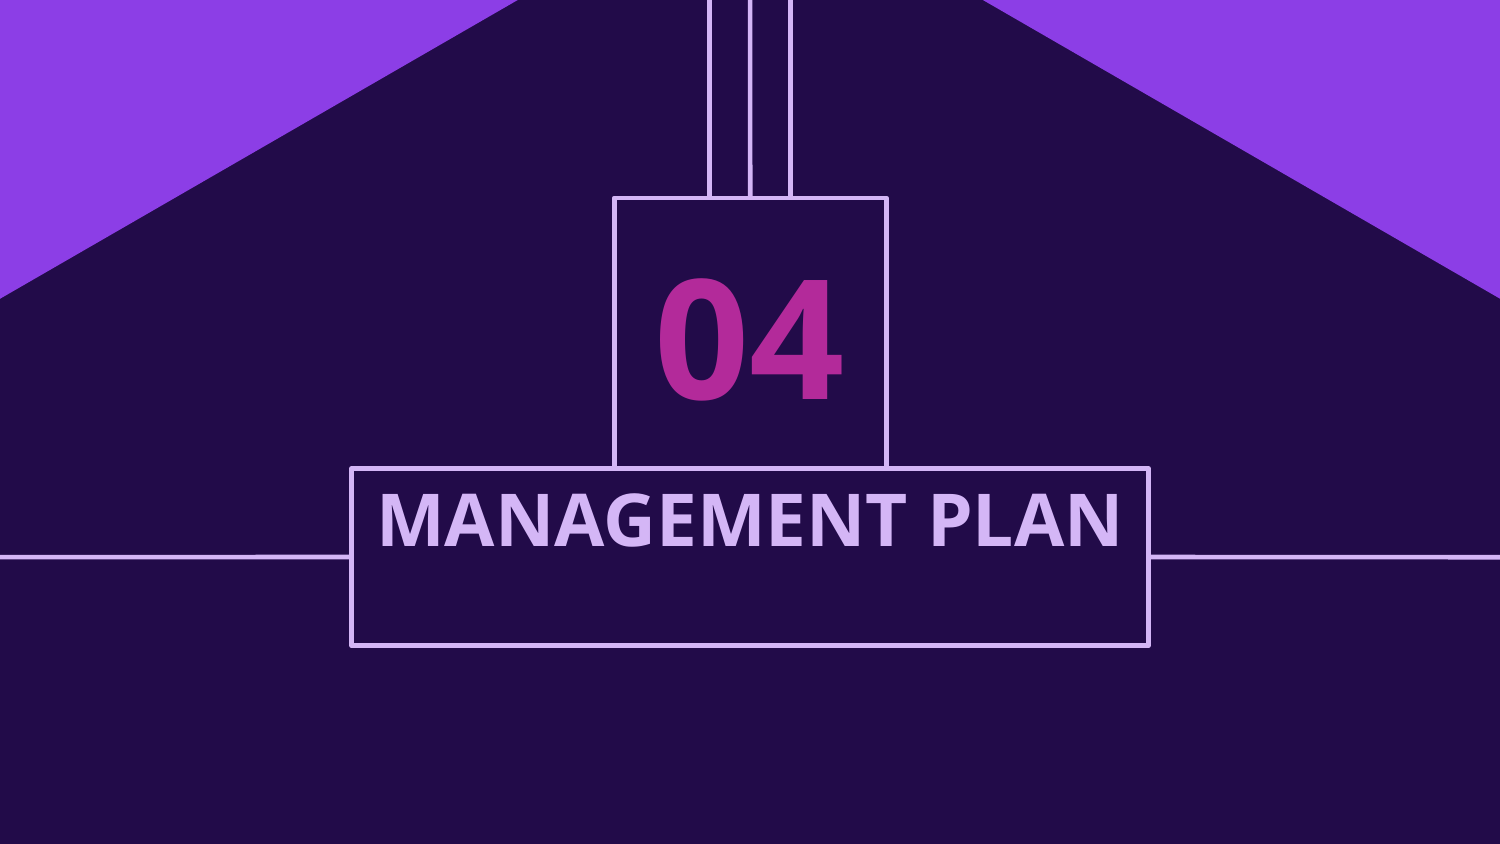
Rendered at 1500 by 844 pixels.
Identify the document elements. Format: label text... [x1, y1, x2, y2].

title MANAGEMENT PLAN [349, 466, 1151, 648]
title 04 [612, 196, 889, 471]
